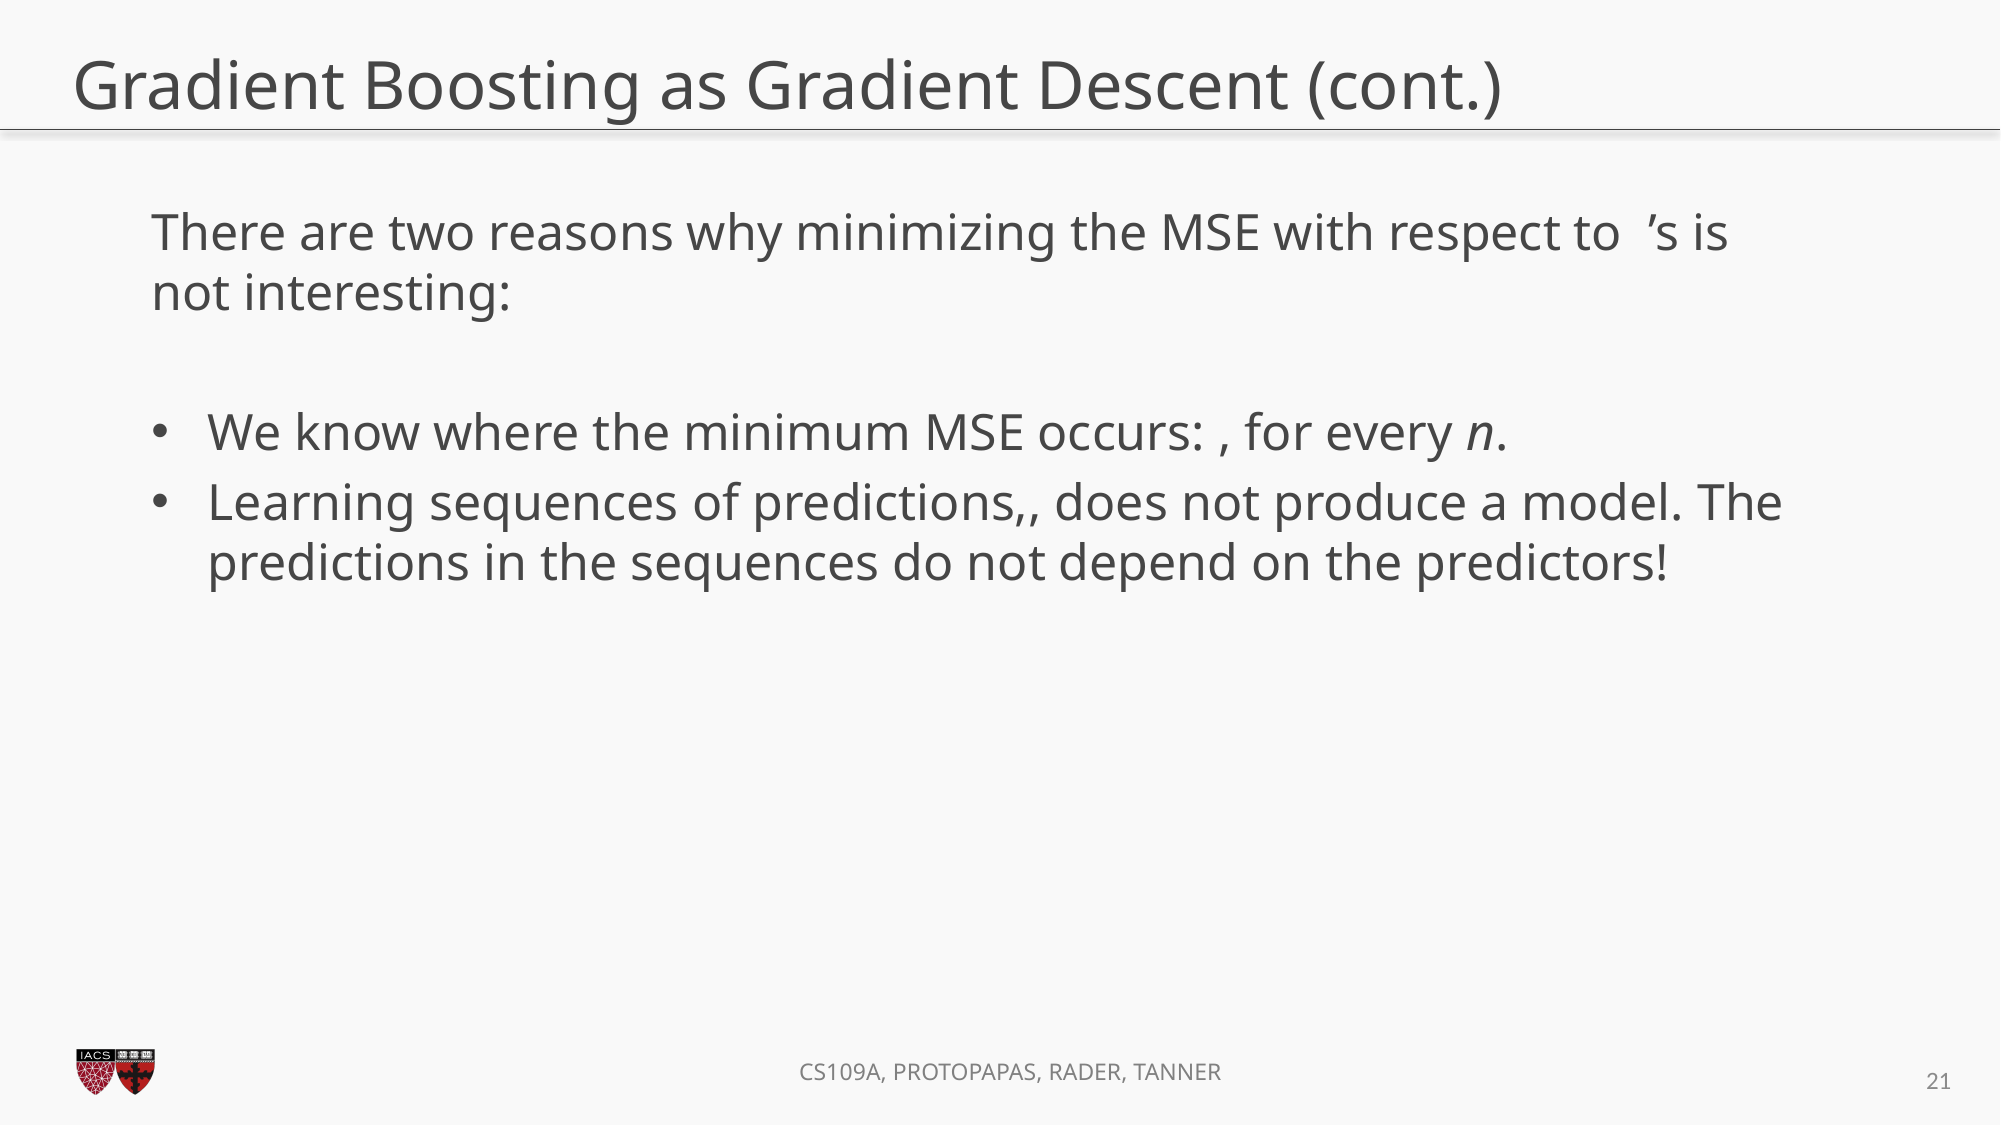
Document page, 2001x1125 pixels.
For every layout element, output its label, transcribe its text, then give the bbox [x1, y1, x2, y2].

title Gradient Boosting as Gradient Descent (cont.) [57, 35, 1943, 162]
picture [75, 1049, 155, 1095]
slide_number 21 [1500, 1050, 1967, 1110]
